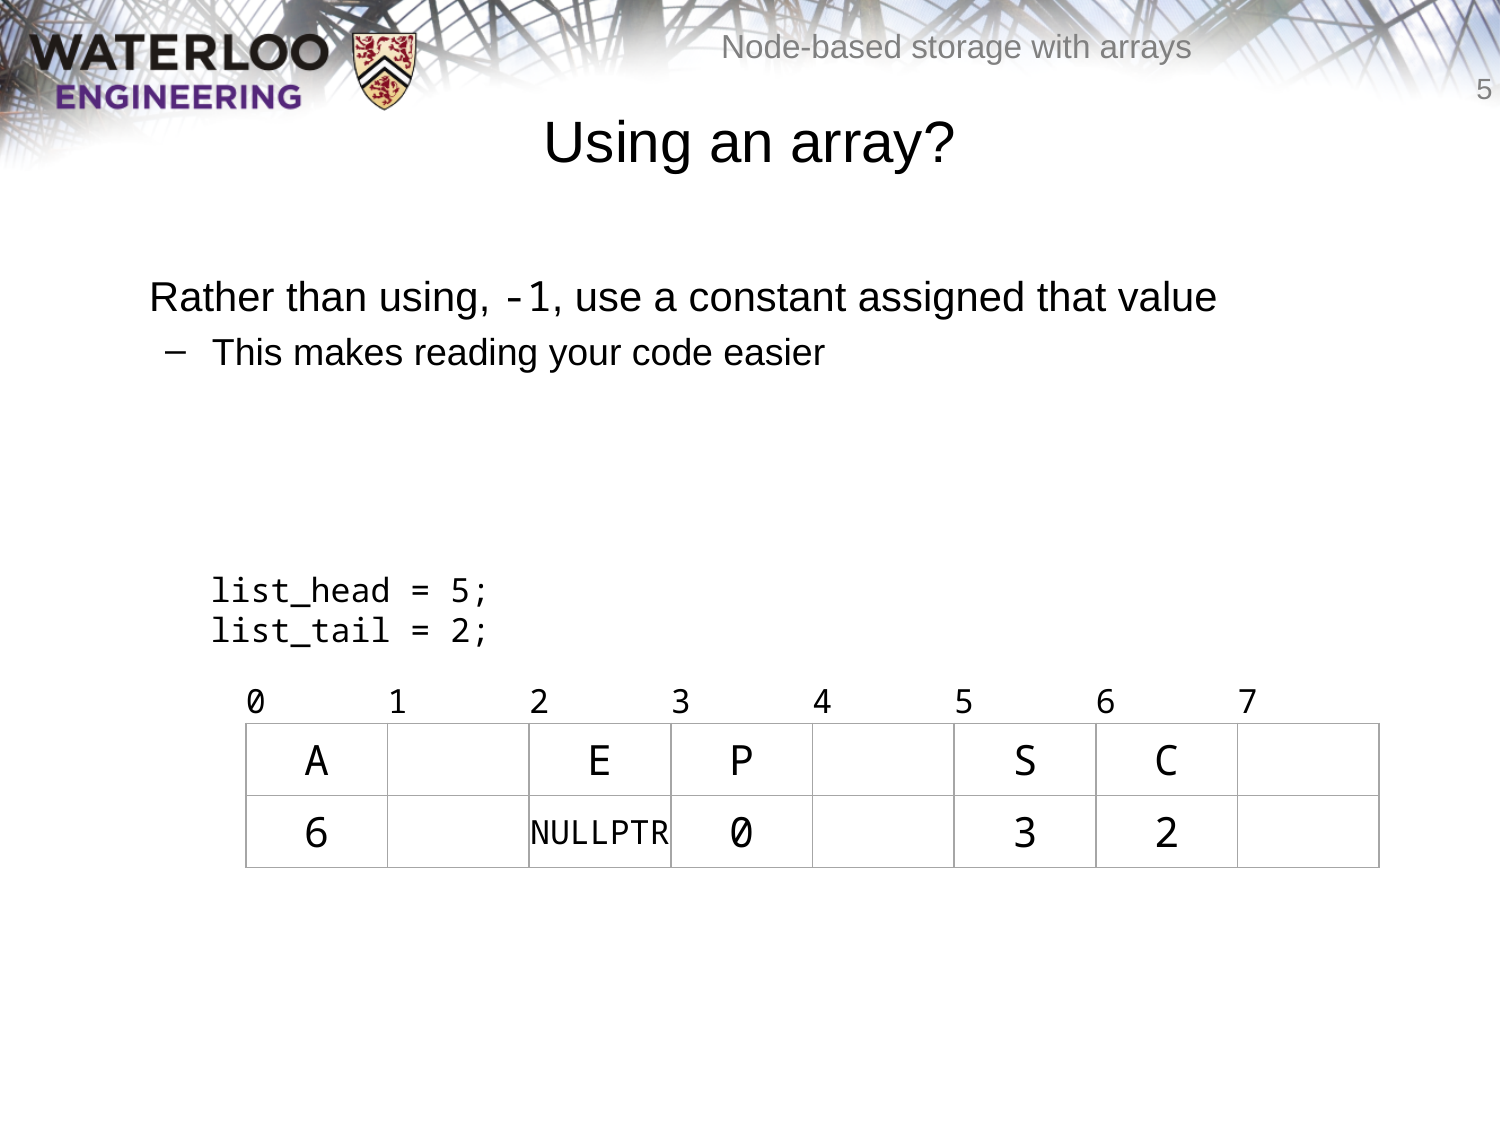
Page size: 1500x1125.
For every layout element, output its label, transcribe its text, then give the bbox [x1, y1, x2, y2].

table_header 6 [1096, 678, 1238, 723]
table_cell A [247, 724, 387, 795]
table_header 3 [671, 678, 812, 723]
table_cell 6 [247, 796, 387, 867]
table_cell S [955, 724, 1095, 795]
table_cell 0 [672, 796, 812, 867]
table_header 2 [529, 678, 671, 723]
table_cell 2 [1097, 796, 1237, 867]
list Rather than using, -1, use a constant assigned that value This makes reading your code easier [74, 262, 1426, 1006]
picture [0, 0, 1500, 1125]
table_cell [388, 796, 528, 867]
table_cell [813, 796, 953, 867]
table_cell E [530, 724, 670, 795]
table_cell [1238, 724, 1378, 795]
table_header 5 [954, 678, 1096, 723]
table_cell P [672, 724, 812, 795]
table_header 0 [246, 678, 387, 723]
table_cell [1238, 796, 1378, 867]
table_header 4 [812, 678, 954, 723]
table_cell C [1097, 724, 1237, 795]
title Using an array? [74, 44, 1426, 233]
table_cell [388, 724, 528, 795]
table_cell NULLPTR [530, 796, 670, 867]
table_cell [813, 724, 953, 795]
table_header 1 [387, 678, 529, 723]
table_header 7 [1238, 678, 1379, 723]
table_cell 3 [955, 796, 1095, 867]
text_box list_head = 5; list_tail = 2; [195, 562, 554, 657]
